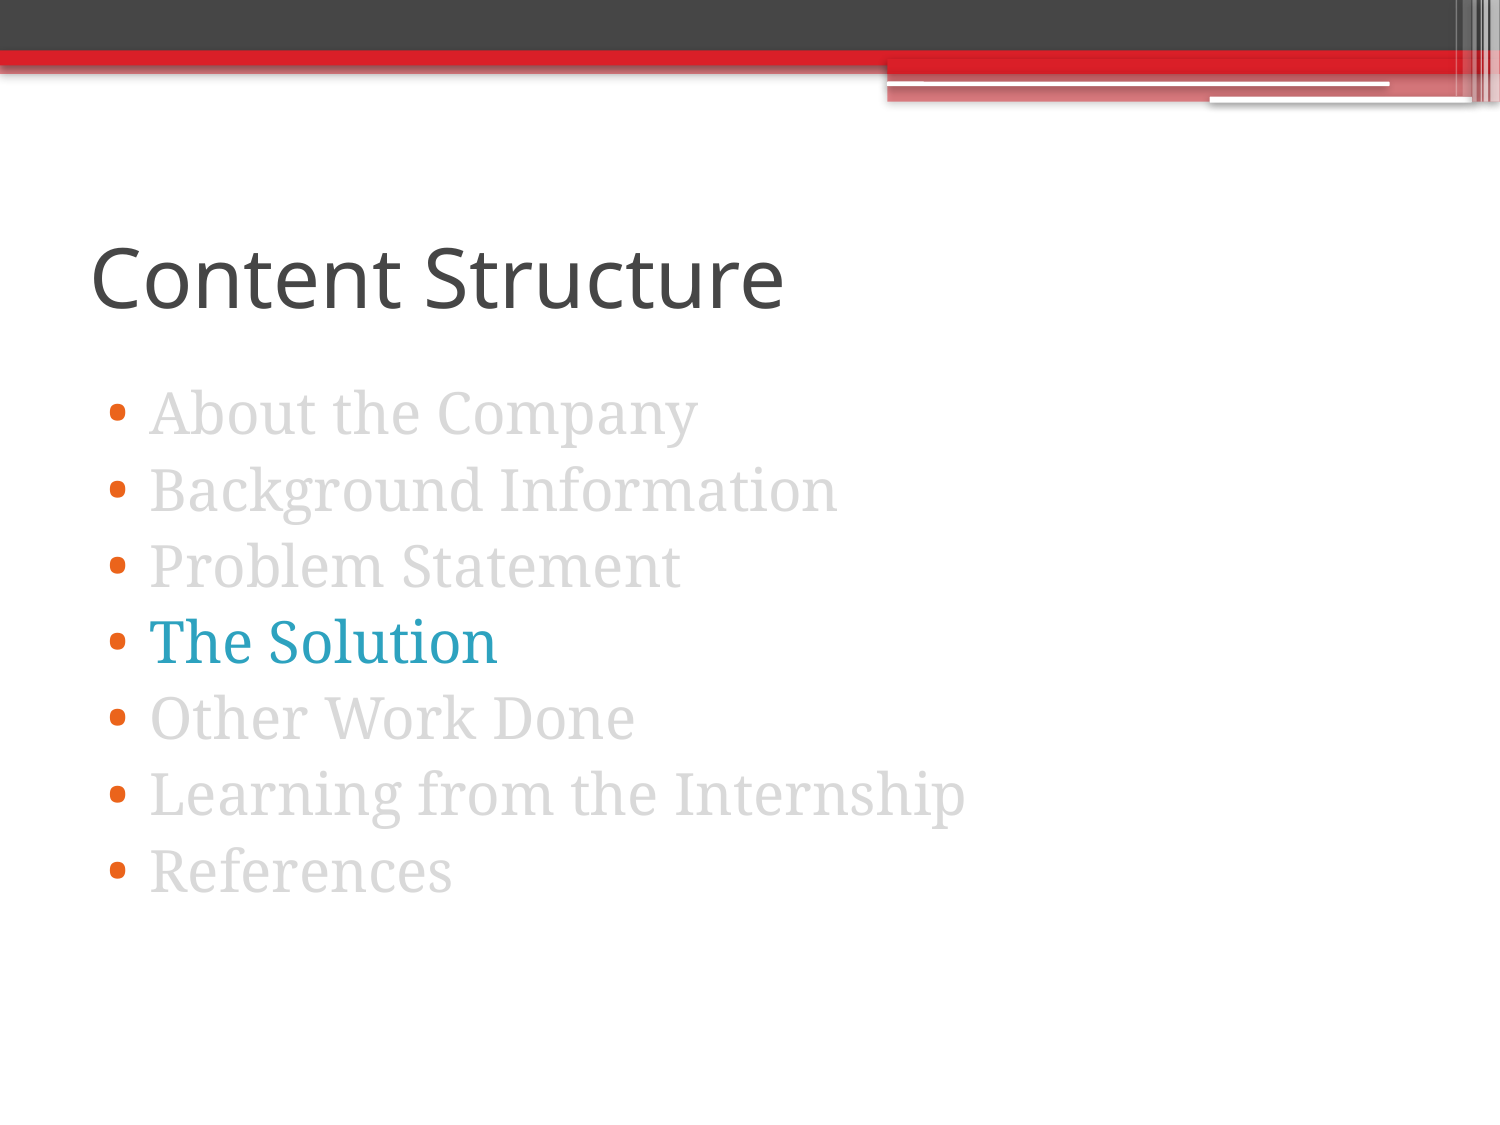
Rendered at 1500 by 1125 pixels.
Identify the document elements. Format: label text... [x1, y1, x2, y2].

list About the Company Background Information Problem Statement The Solution Other Work Done Learning from the Internship References [75, 368, 1425, 1079]
title Content Structure [75, 187, 1425, 363]
